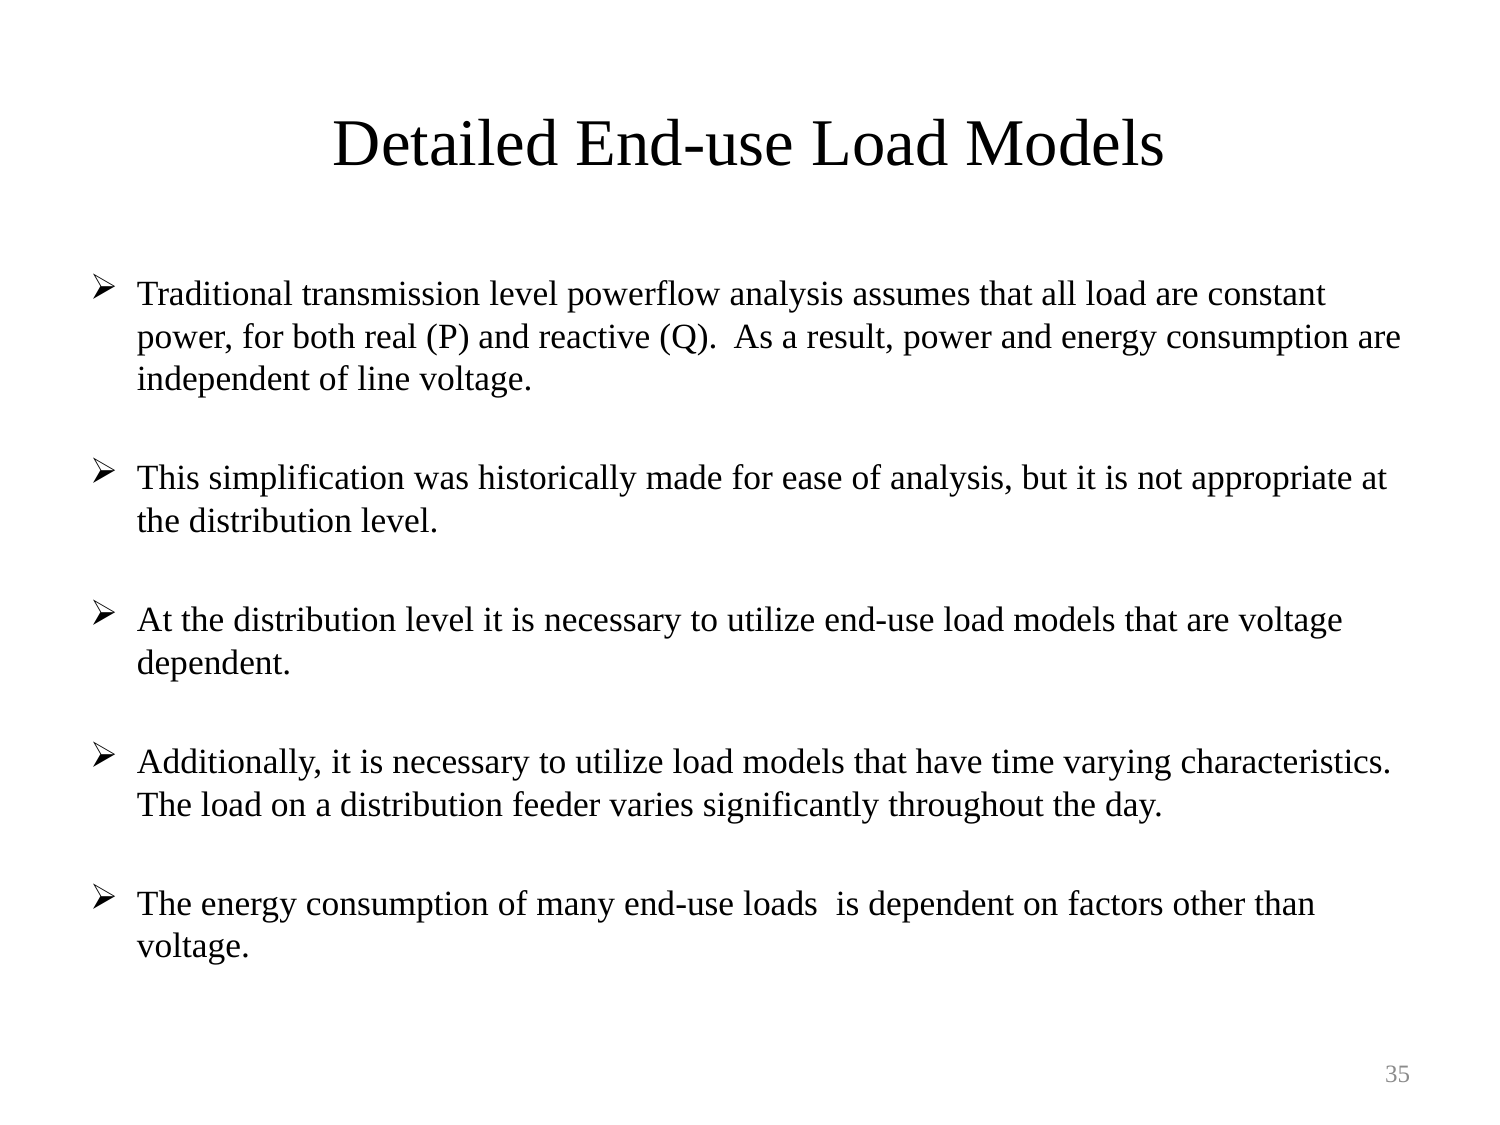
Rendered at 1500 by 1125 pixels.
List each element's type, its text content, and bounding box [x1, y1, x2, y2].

slide_number 35 [1074, 1042, 1425, 1103]
title Detailed End-use Load Models [75, 45, 1425, 233]
list Traditional transmission level powerflow analysis assumes that all load are constant power, for both real (P) and reactive (Q). As a result, power and energy consumption are independent of line voltage. This simplification was historically made for ease of analysis, but it is not appropriate at the distribution level. At the distribution level it is necessary to utilize end-use load models that are voltage dependent. Additionally, it is necessary to utilize load models that have time varying characteristics. The load on a distribution feeder varies significantly throughout the day. The energy consumption of many end-use loads is dependent on factors other than voltage. [75, 262, 1425, 1005]
